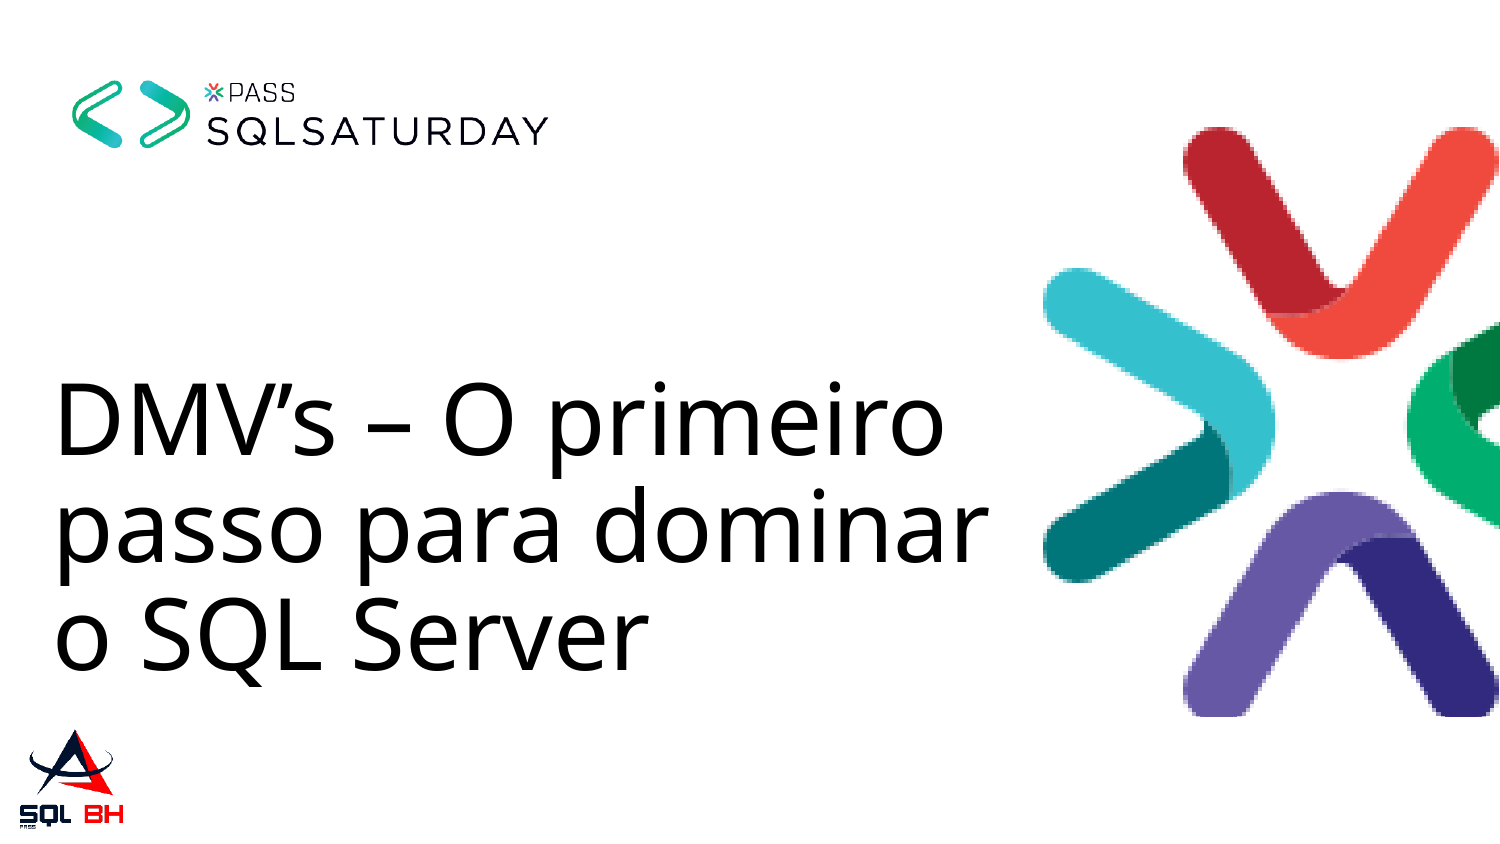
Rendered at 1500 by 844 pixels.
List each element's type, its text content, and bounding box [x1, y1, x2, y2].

picture [30, 69, 594, 171]
picture [0, 707, 139, 844]
list DMV’s – O primeiro passo para dominar o SQL Server [37, 361, 1025, 611]
